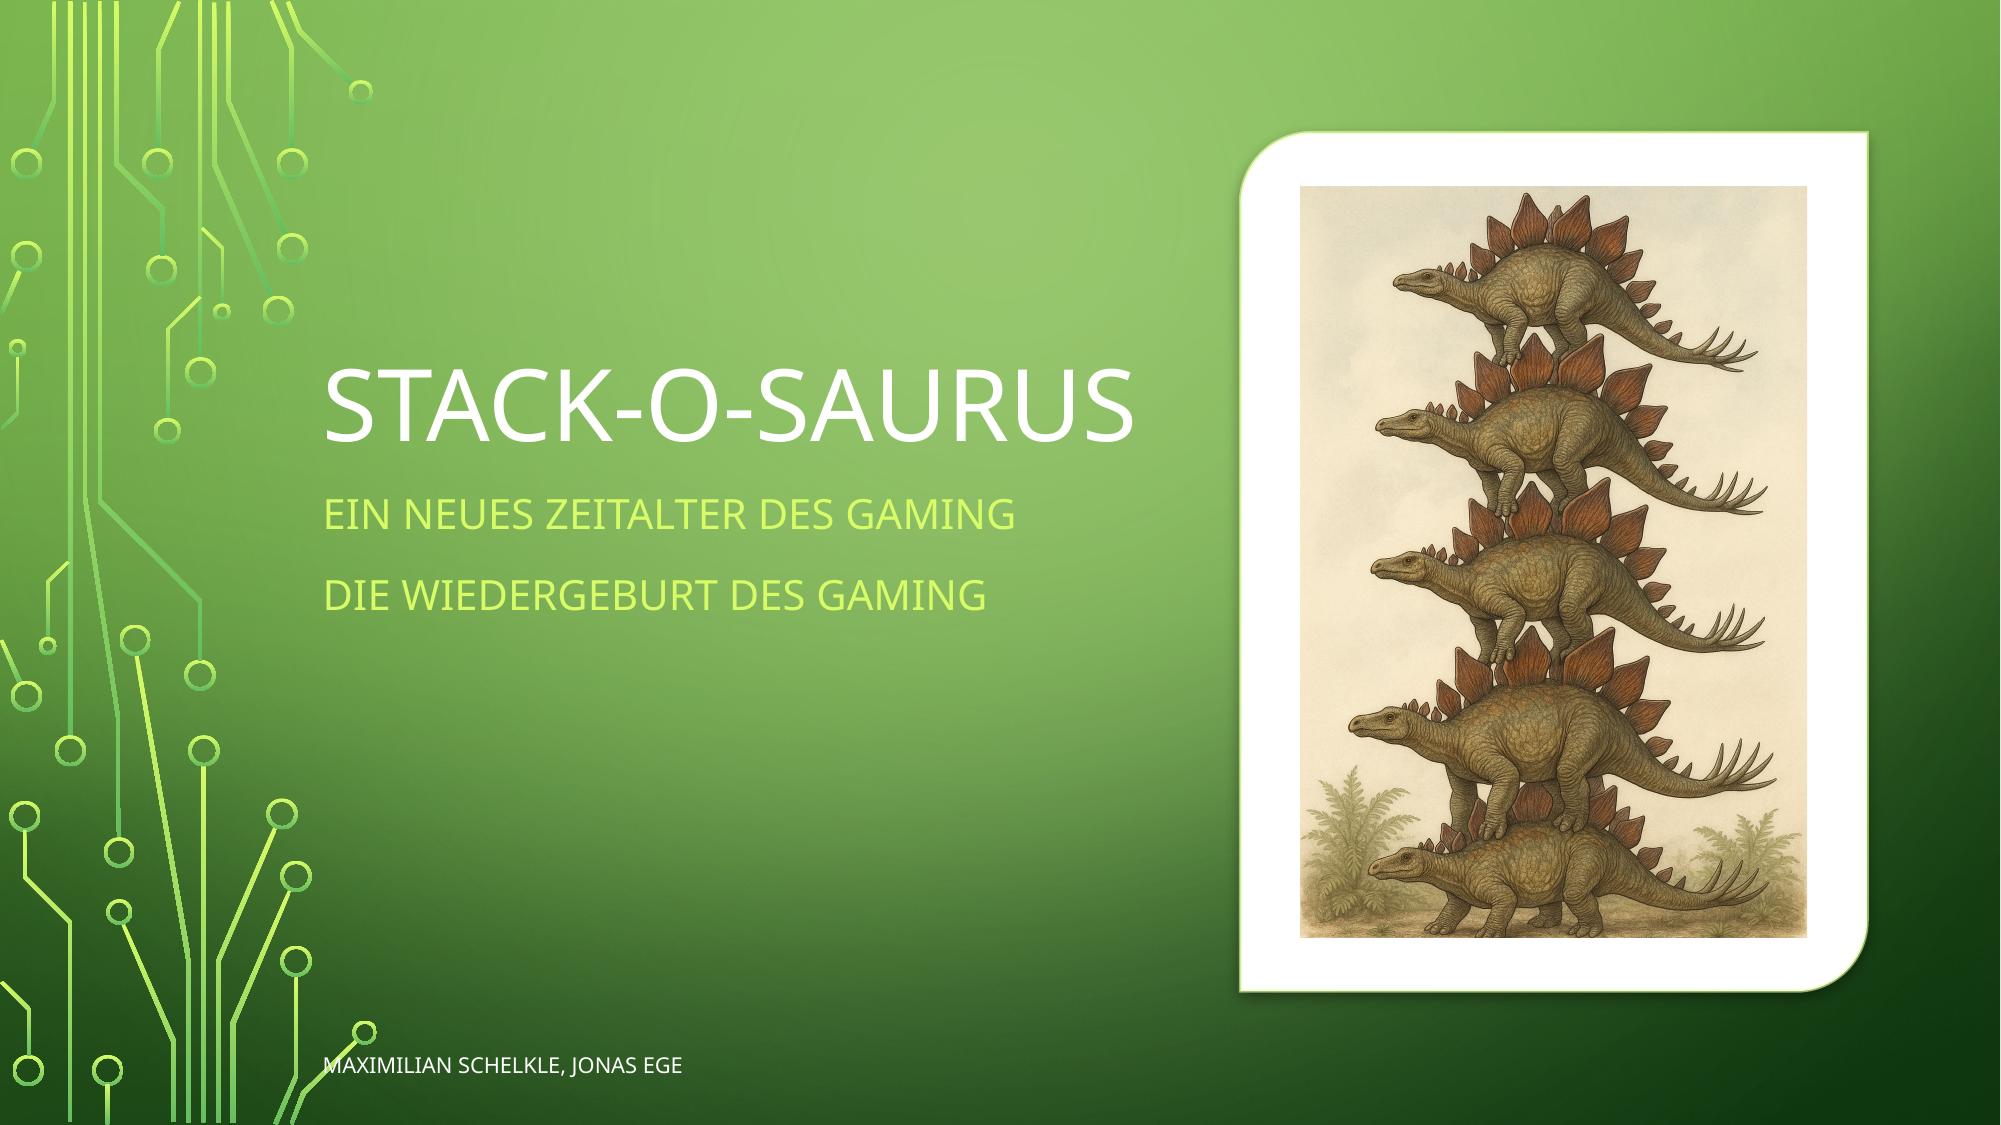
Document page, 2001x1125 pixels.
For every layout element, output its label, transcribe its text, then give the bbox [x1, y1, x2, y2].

picture [1299, 186, 1808, 938]
text_box [1239, 131, 1869, 993]
title Stack-o-saurus [307, 182, 1161, 470]
footer Maximilian Schelkle, Jonas Ege [307, 1035, 1149, 1095]
subtitle Ein neues Zeitalter des gaming Die Wiedergeburt des gaming [307, 470, 1166, 928]
